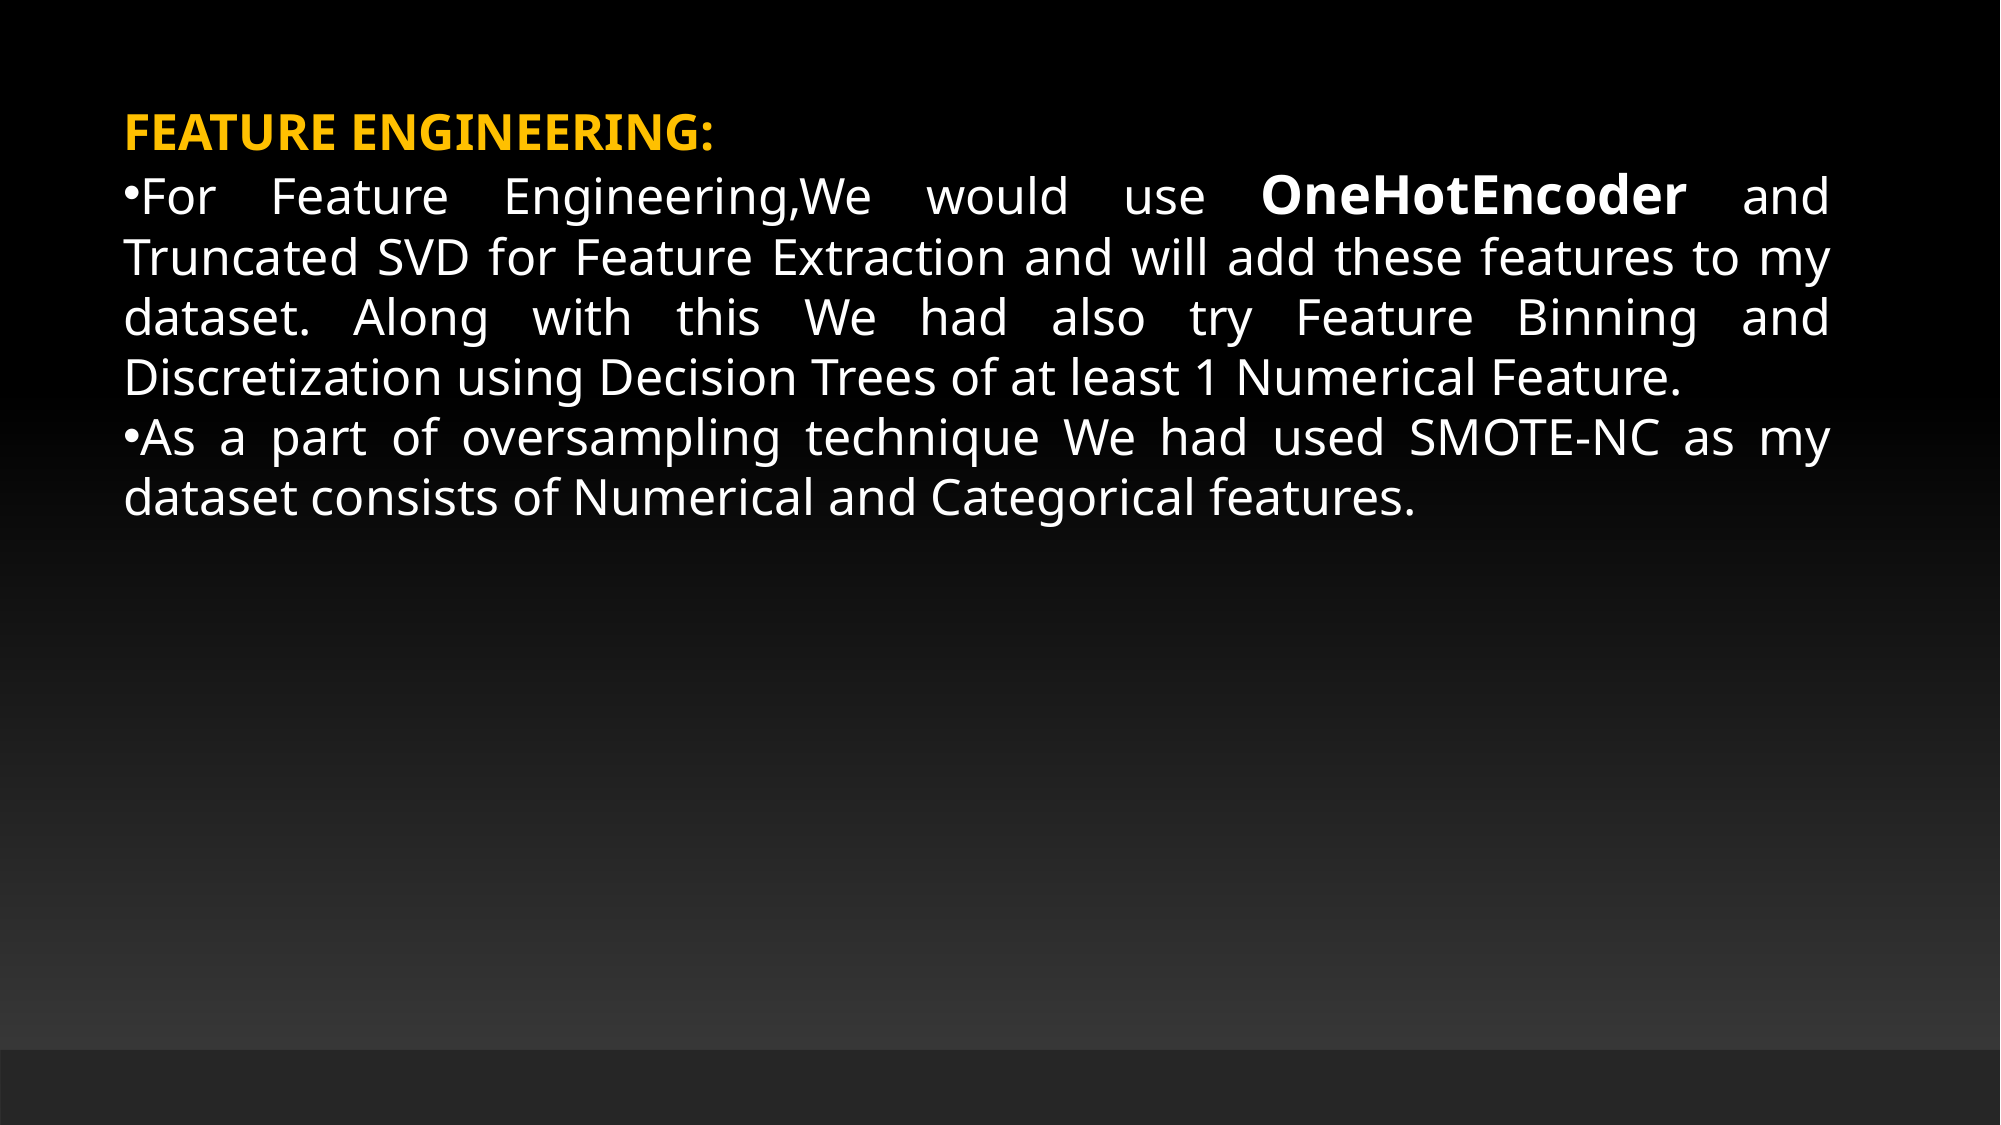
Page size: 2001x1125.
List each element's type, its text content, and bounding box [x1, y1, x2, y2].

text_box FEATURE ENGINEERING: For Feature Engineering,We would use OneHotEncoder and Truncated SVD for Feature Extraction and will add these features to my dataset. Along with this We had also try Feature Binning and Discretization using Decision Trees of at least 1 Numerical Feature. As a part of oversampling technique We had used SMOTE-NC as my dataset consists of Numerical and Categorical features. [108, 92, 1847, 593]
